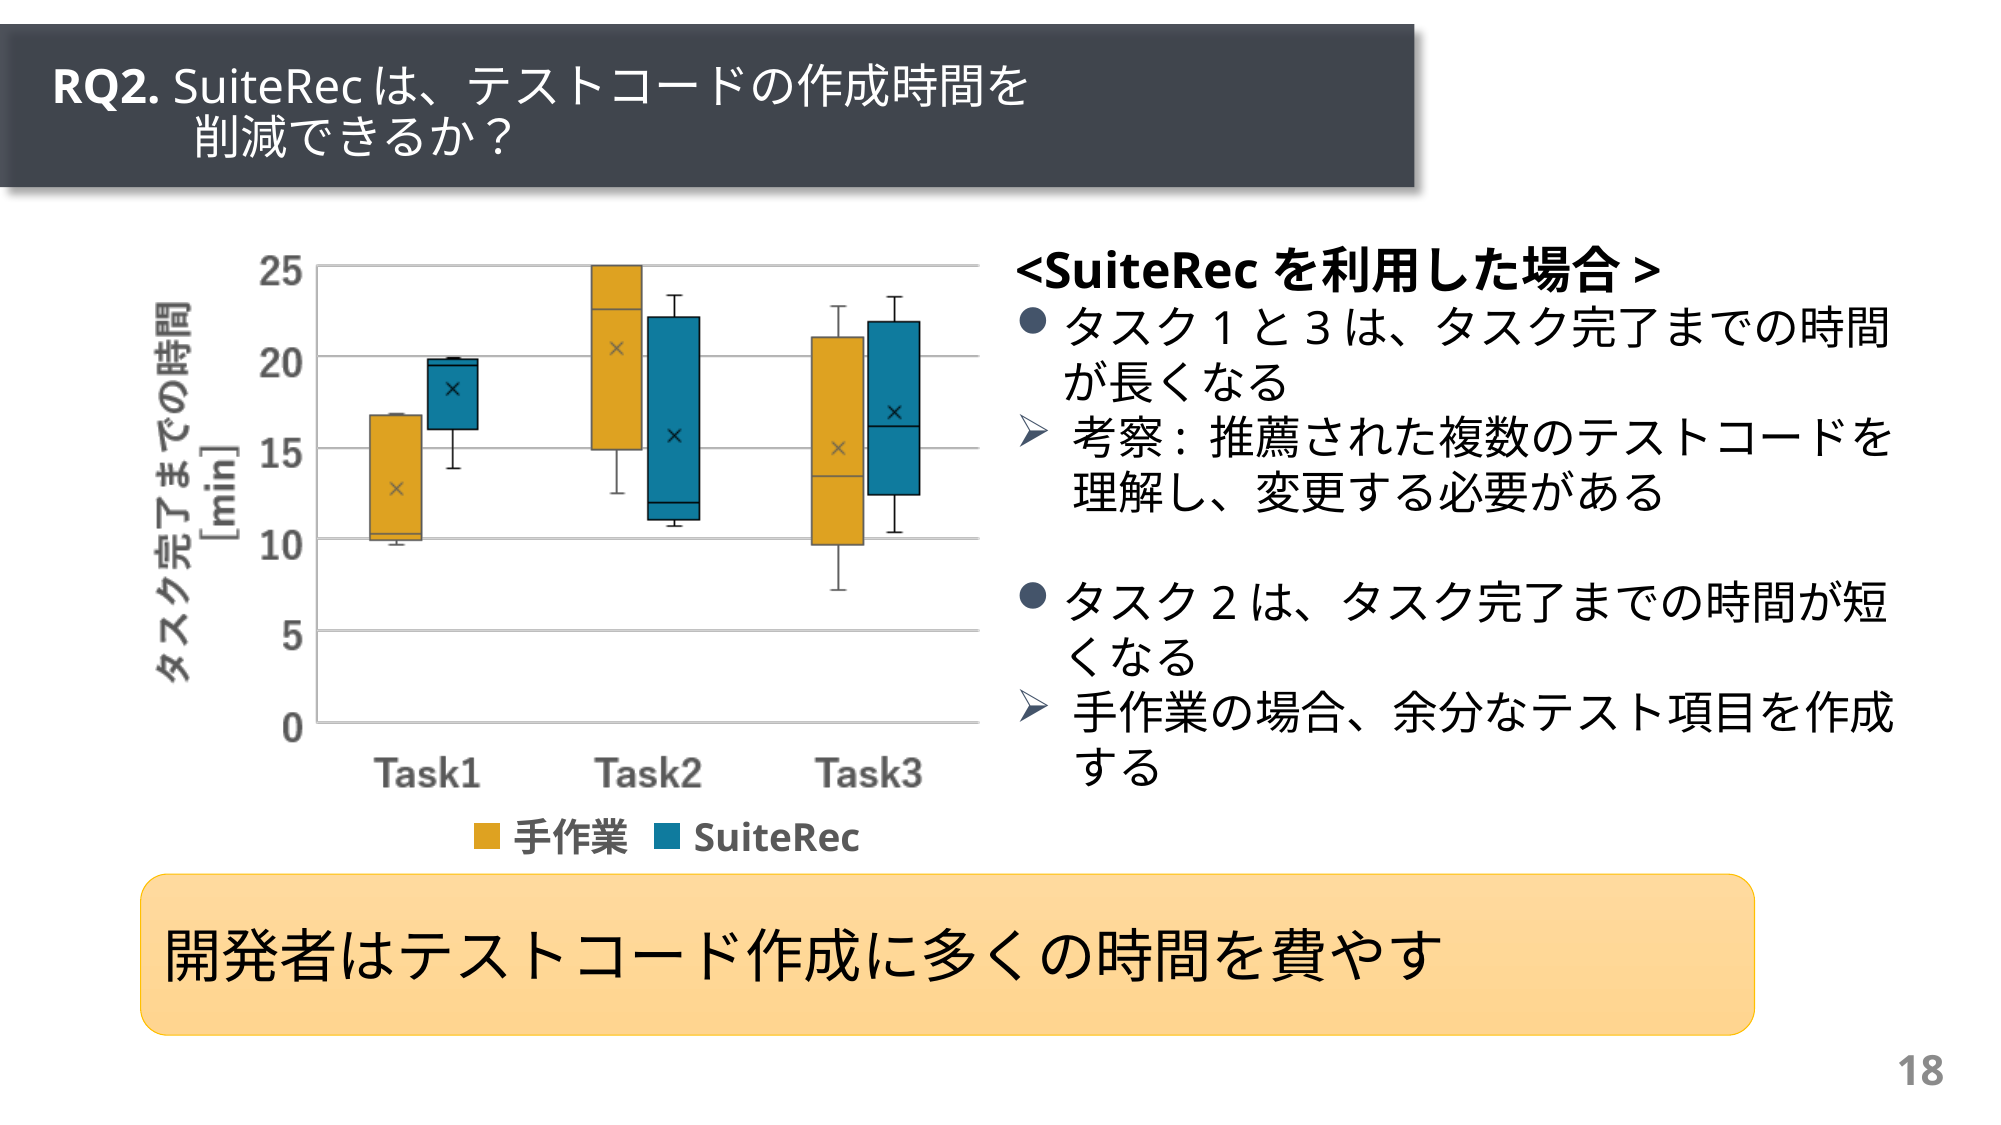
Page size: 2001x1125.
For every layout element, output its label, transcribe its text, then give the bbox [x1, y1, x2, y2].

picture [140, 223, 994, 825]
text_box SuiteRec [679, 805, 892, 867]
text_box 開発者はテストコード作成に多くの時間を費やす [140, 873, 1756, 1036]
title RQ2. SuiteRecは、テストコードの作成時間を 削減できるか？ [36, 54, 1380, 174]
text_box 手作業 [498, 805, 679, 867]
text_box <SuiteRecを利用した場合> タスク1と3は、タスク完了までの時間が長くなる 考察: 推薦された複数のテストコードを理解し、変更する必要がある タスク2は、タスク完了までの時間が短くなる 手作業の場合、余分なテスト項目を作成する [1001, 231, 1920, 801]
text_box [654, 823, 679, 849]
text_box [474, 823, 498, 849]
